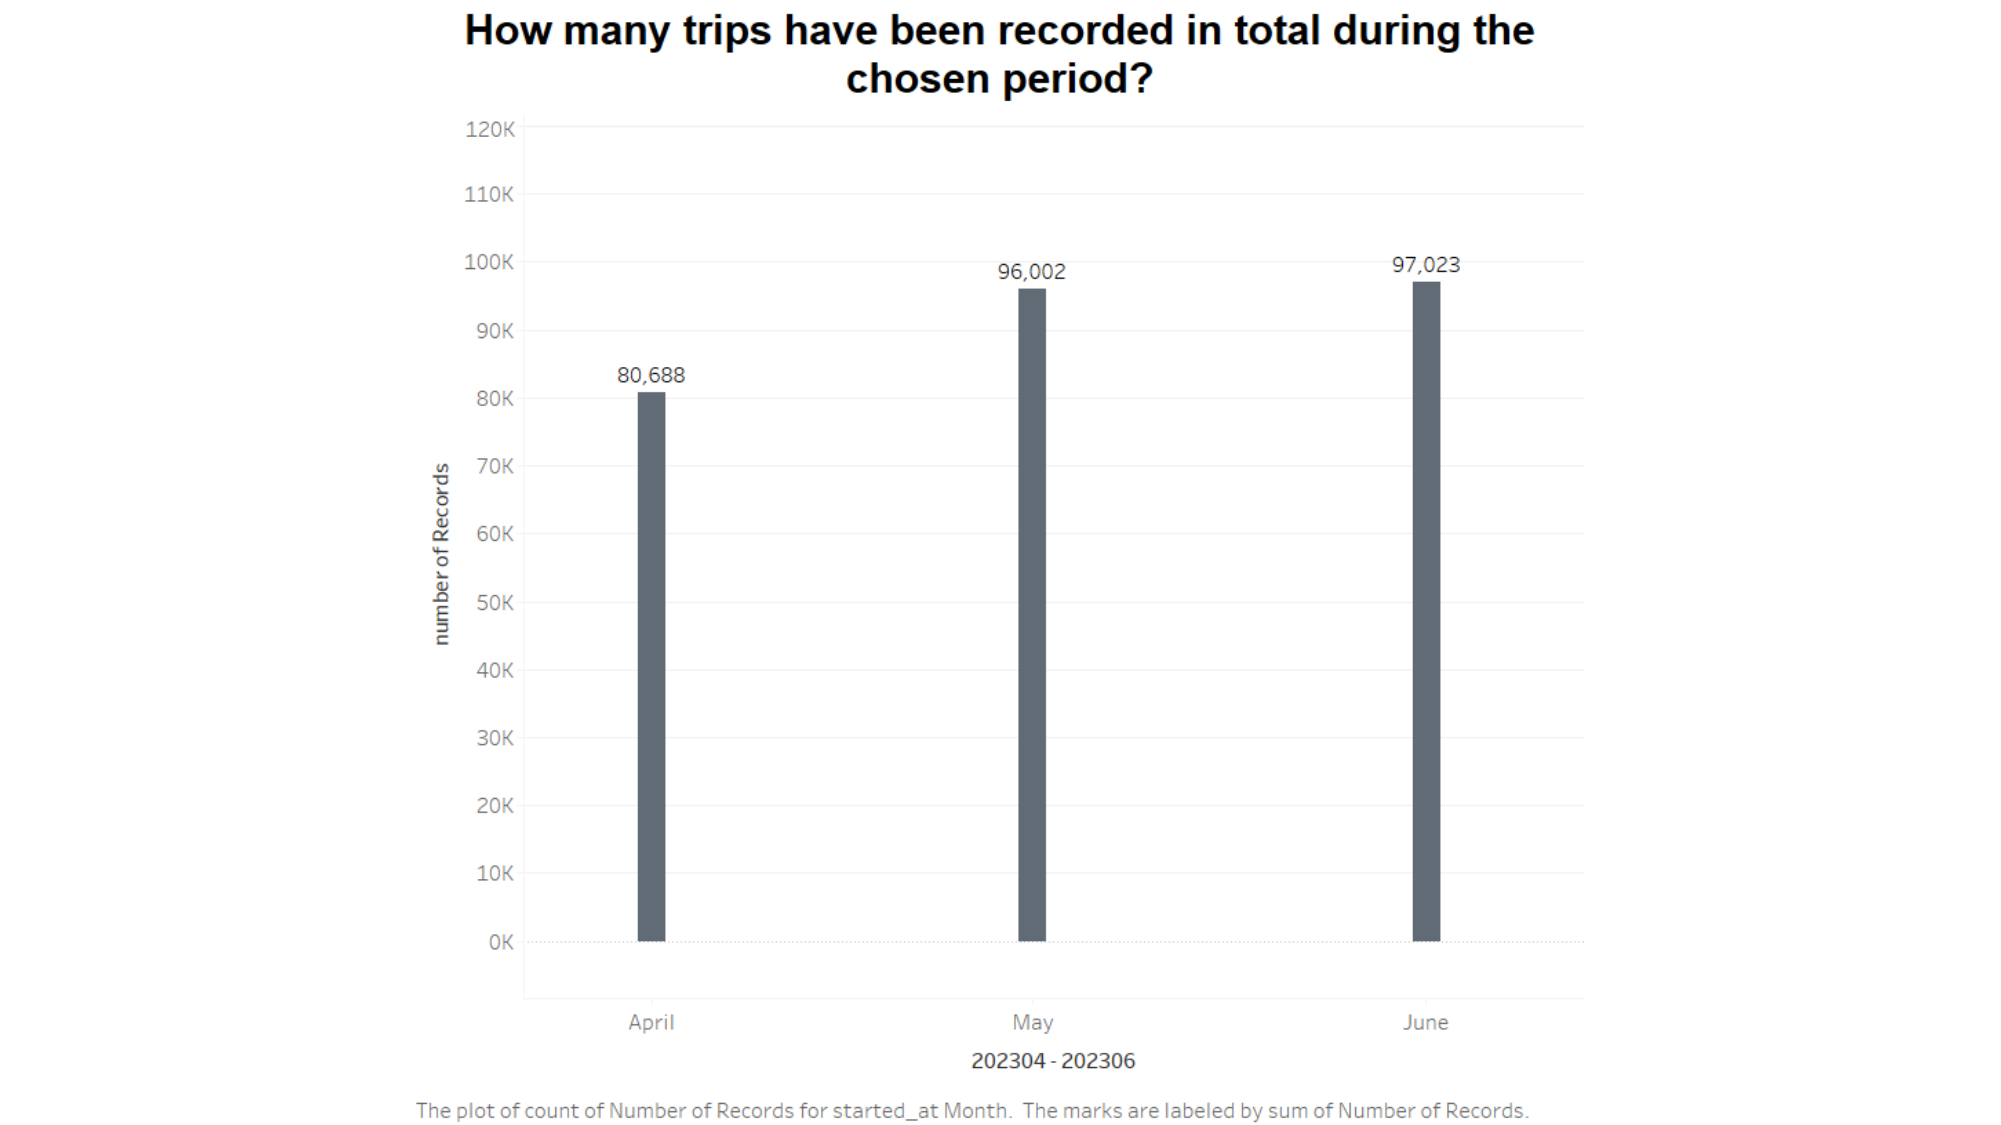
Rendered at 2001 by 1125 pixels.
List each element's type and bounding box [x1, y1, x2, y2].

picture [416, 0, 1584, 1125]
